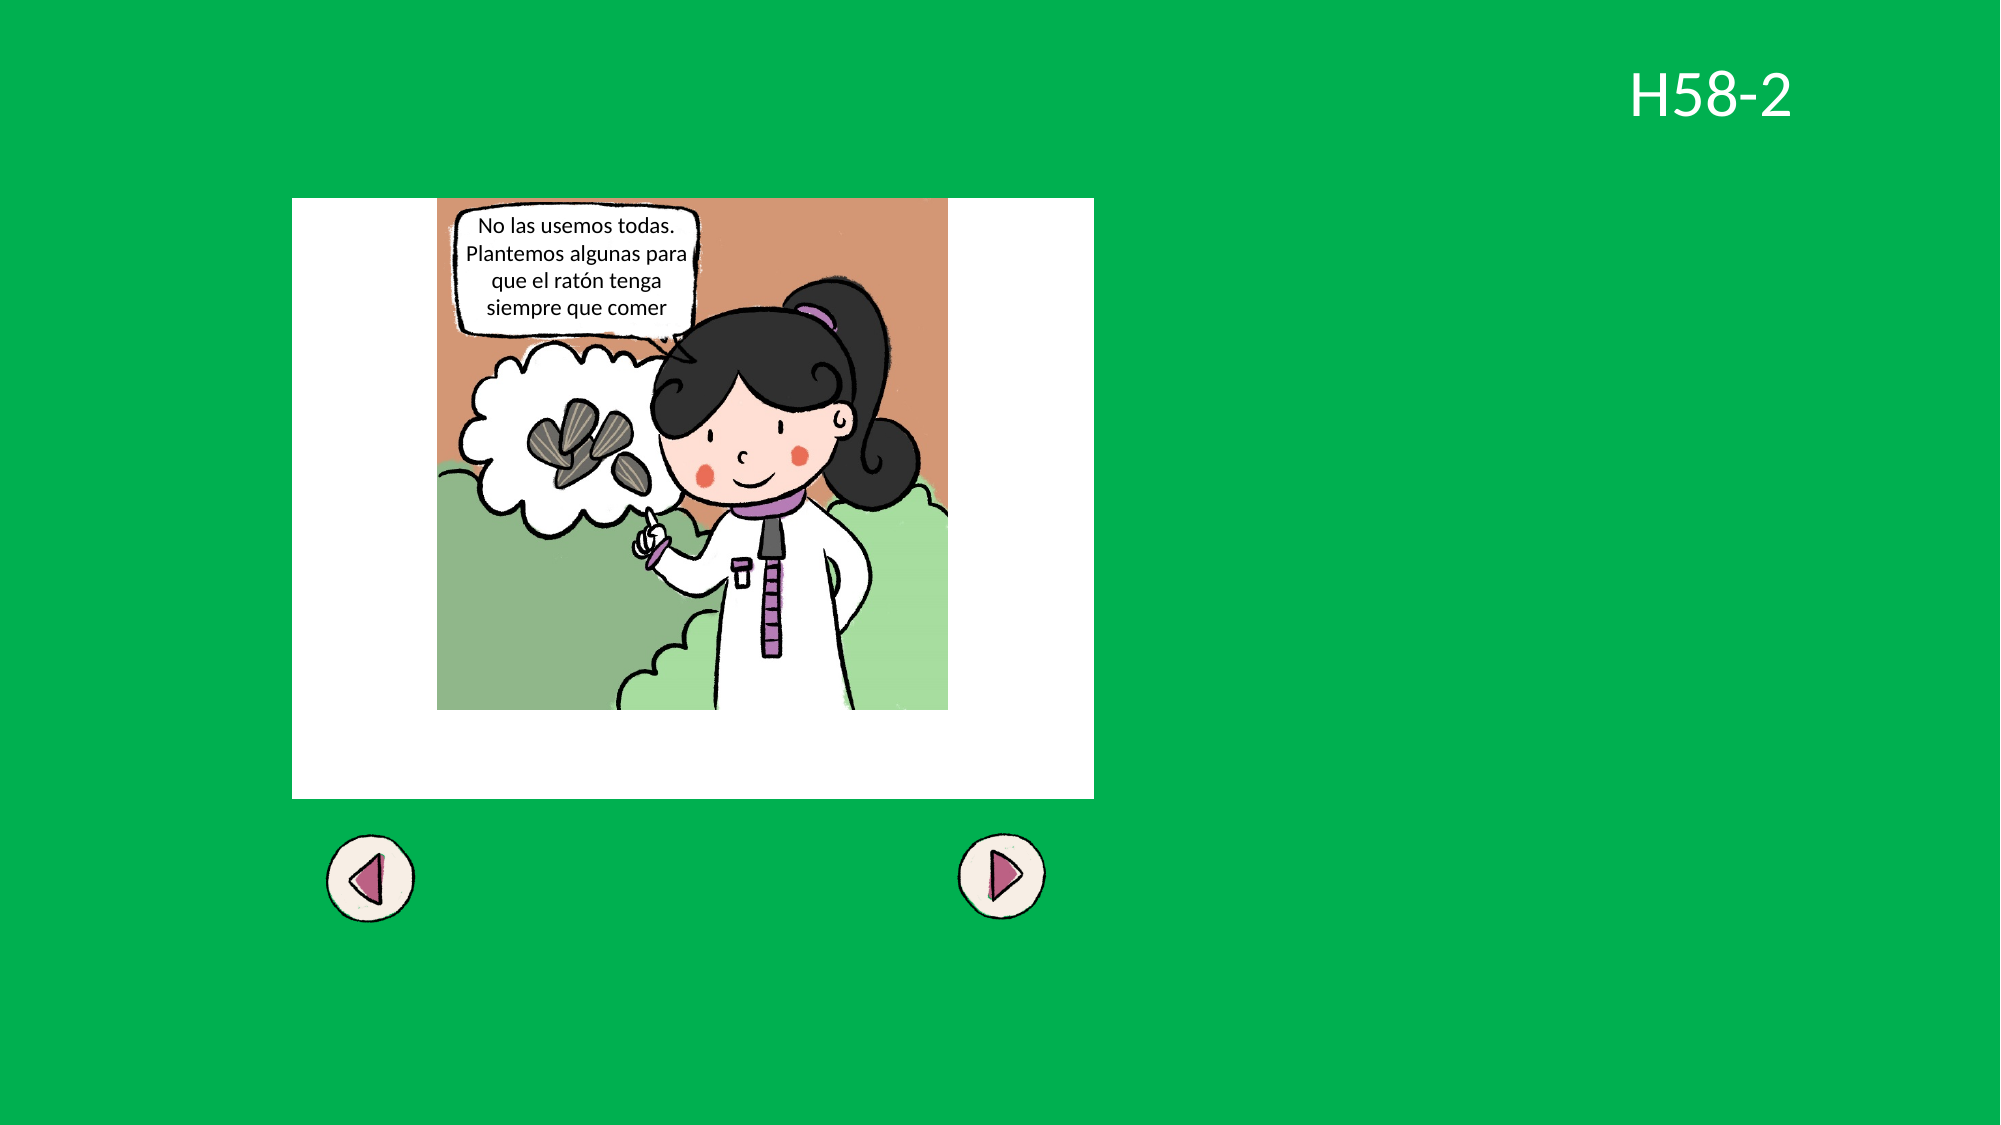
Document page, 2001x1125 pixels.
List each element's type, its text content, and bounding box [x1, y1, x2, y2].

picture [324, 833, 416, 925]
text_box H58-2 [1615, 42, 1814, 138]
picture [956, 832, 1047, 922]
picture [291, 198, 1094, 799]
